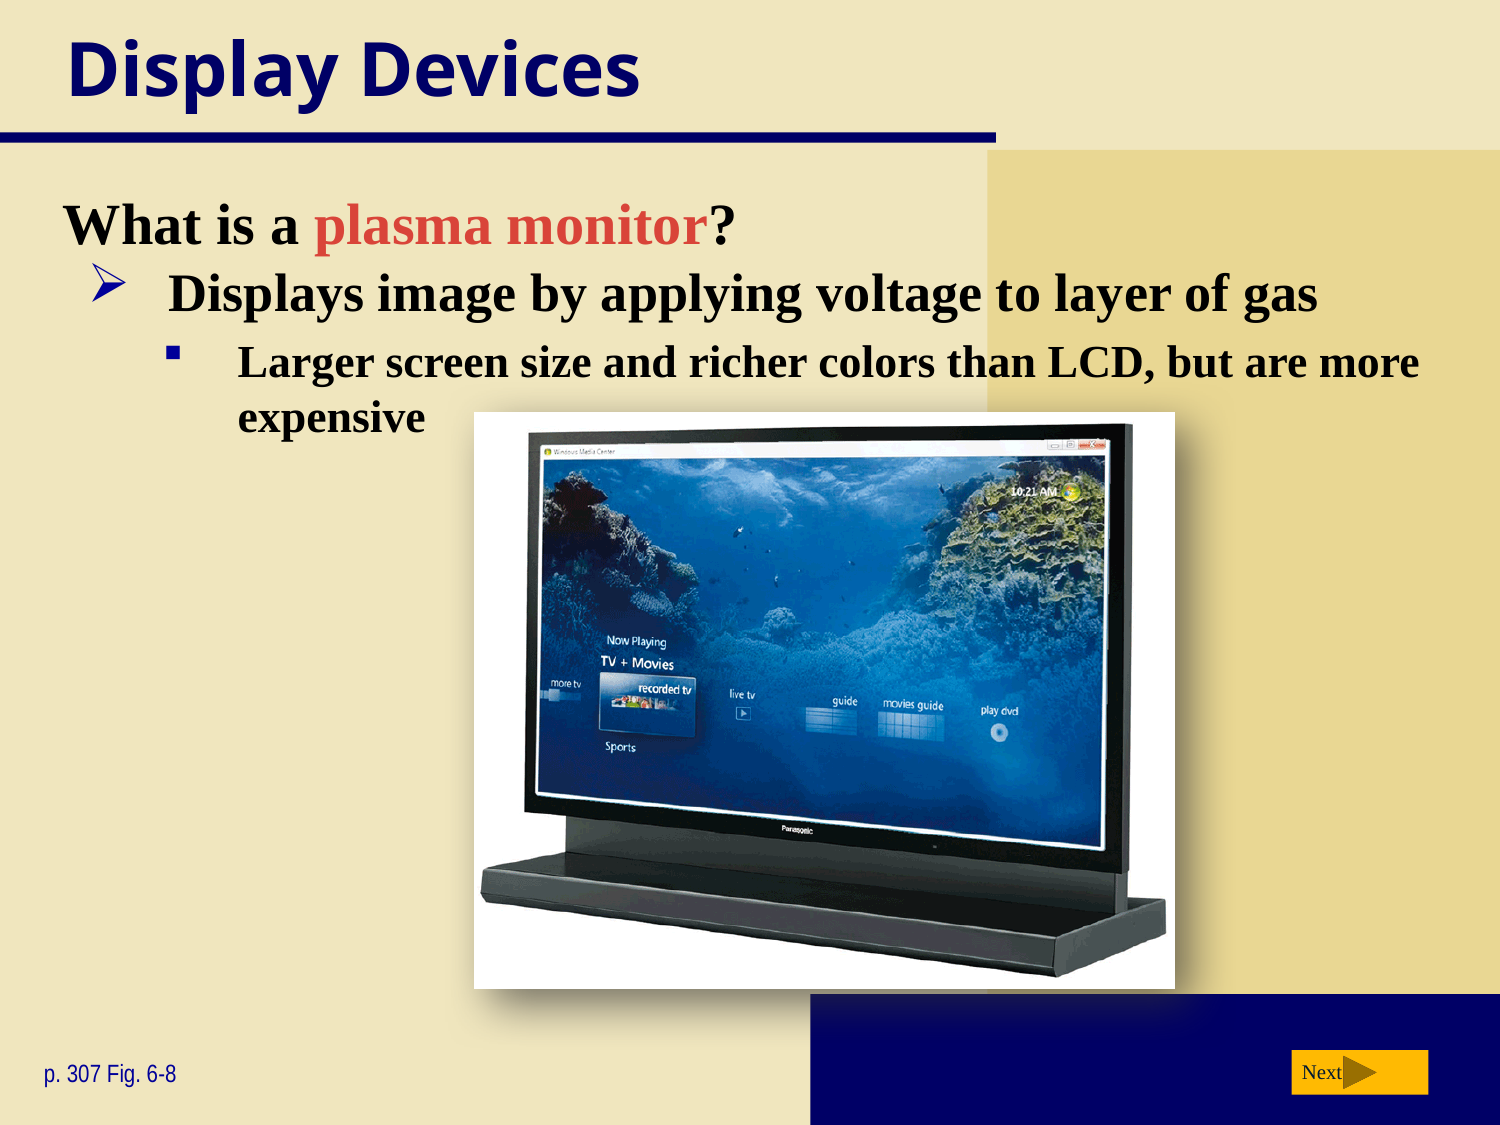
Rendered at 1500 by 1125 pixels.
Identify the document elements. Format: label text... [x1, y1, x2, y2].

title Display Devices [49, 0, 1459, 133]
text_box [1286, 1049, 1429, 1095]
picture [474, 412, 1176, 990]
list What is a plasma monitor? [47, 178, 1457, 480]
text_box Displays image by applying voltage to layer of gas Larger screen size and richer colors than LCD, but are more expensive [54, 249, 1463, 463]
text_box p. 307 Fig. 6-8 [29, 1050, 284, 1095]
